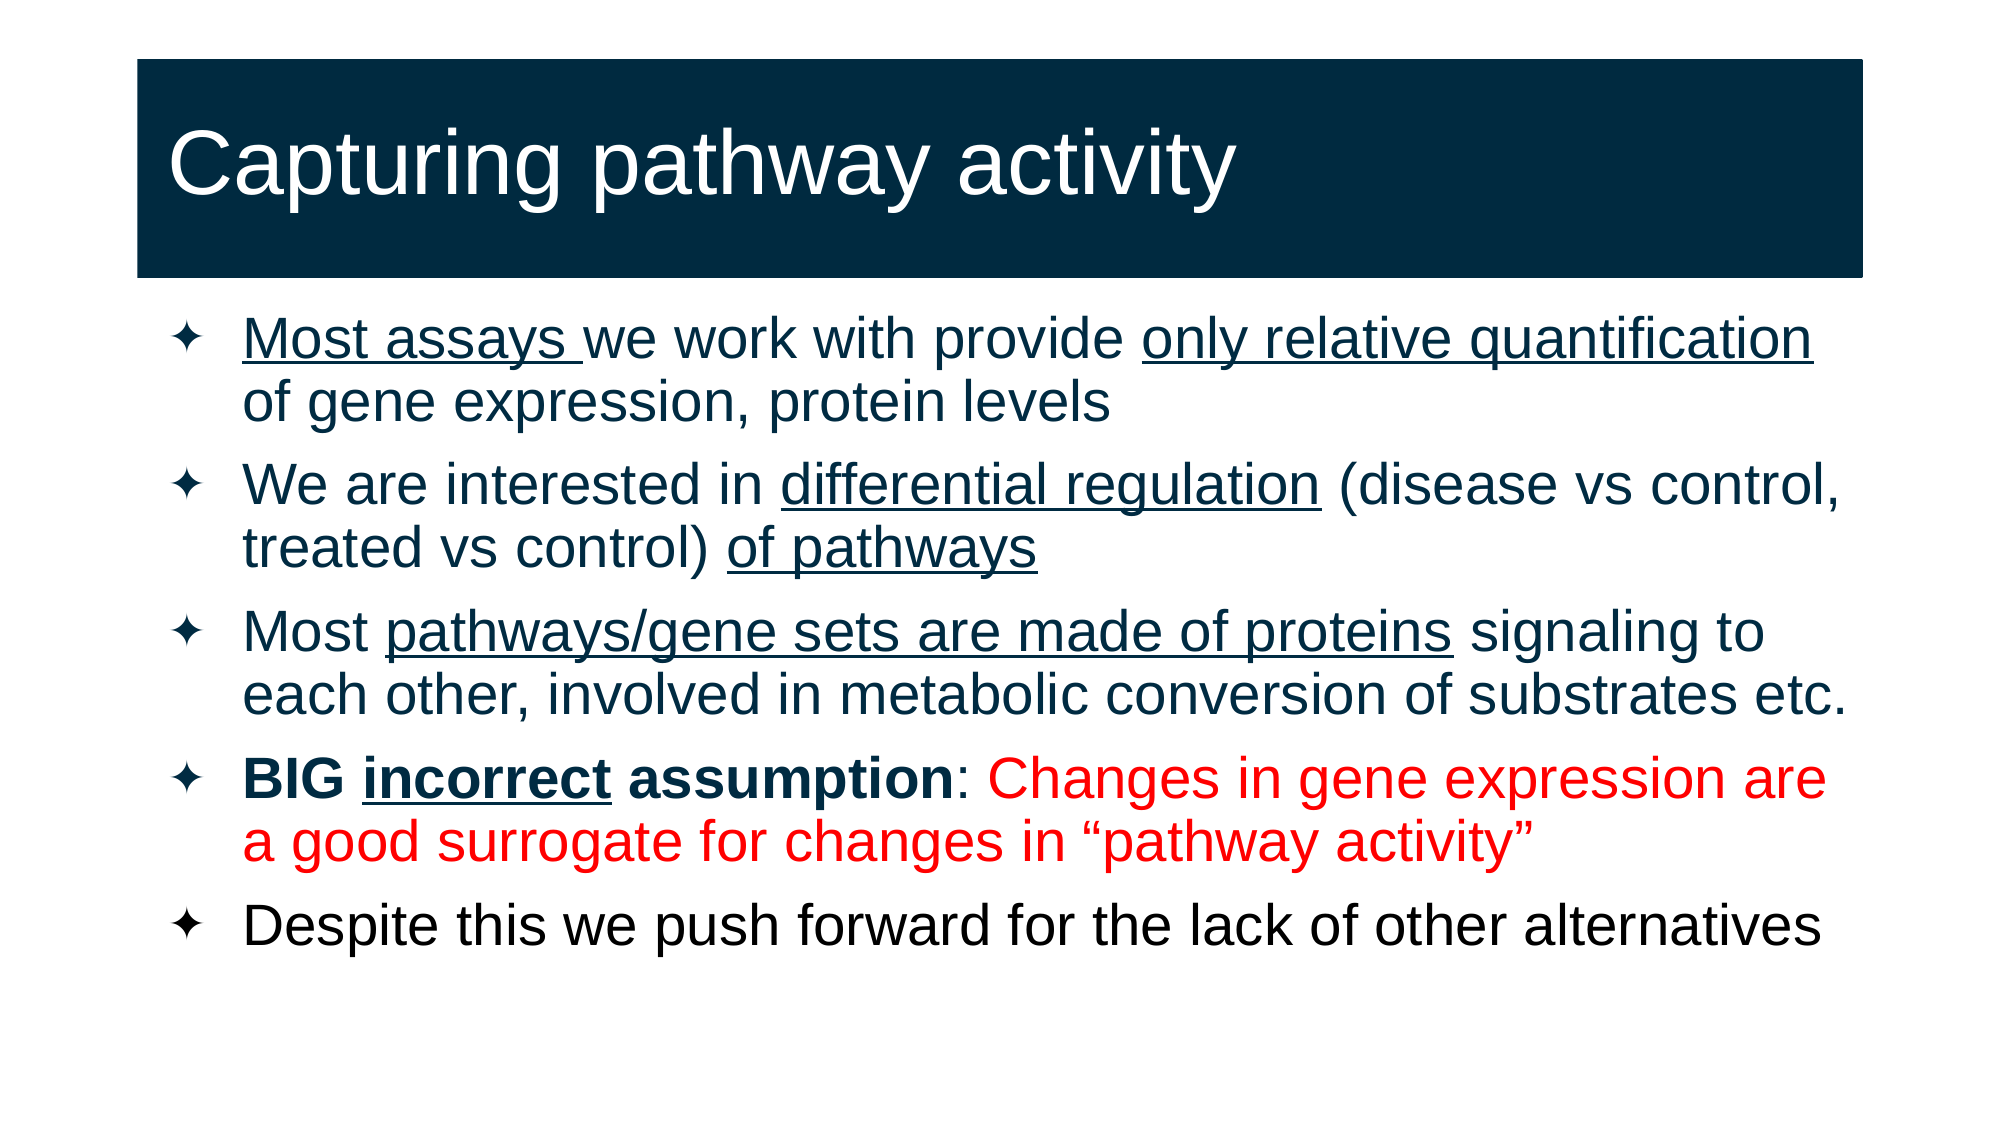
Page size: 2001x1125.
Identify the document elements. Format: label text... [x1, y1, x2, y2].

list Most assays we work with provide only relative quantification of gene expression, protein levels We are interested in differential regulation (disease vs control, treated vs control) of pathways Most pathways/gene sets are made of proteins signaling to each other, involved in metabolic conversion of substrates etc. BIG incorrect assumption: Changes in gene expression are a good surrogate for changes in “pathway activity” Despite this we push forward for the lack of other alternatives [137, 307, 1863, 1125]
title Capturing pathway activity [137, 59, 1863, 278]
